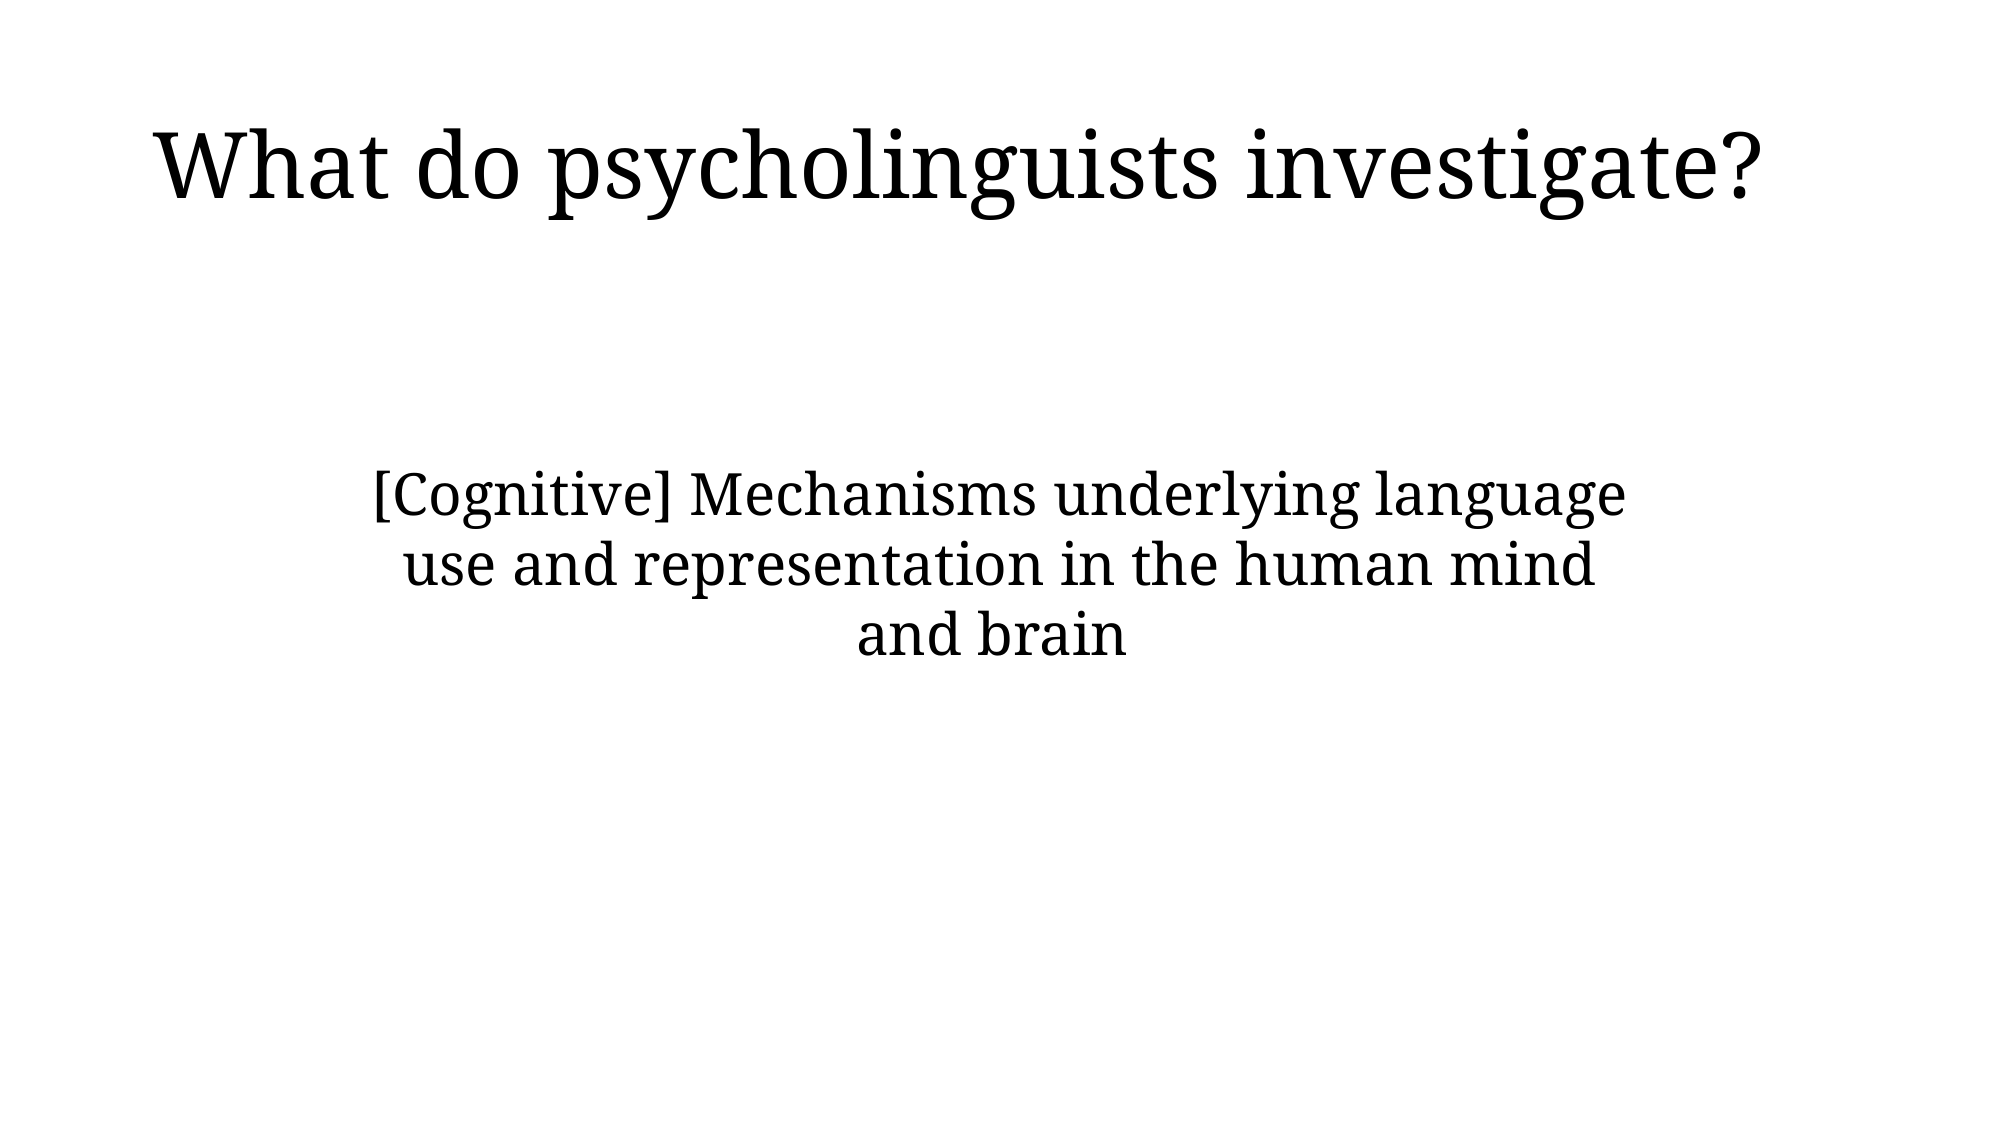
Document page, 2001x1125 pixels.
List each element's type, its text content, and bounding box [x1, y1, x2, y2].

text_box [Cognitive] Mechanisms underlying language use and representation in the human mind and brain [332, 450, 1668, 675]
title What do psycholinguists investigate? [137, 59, 1863, 278]
